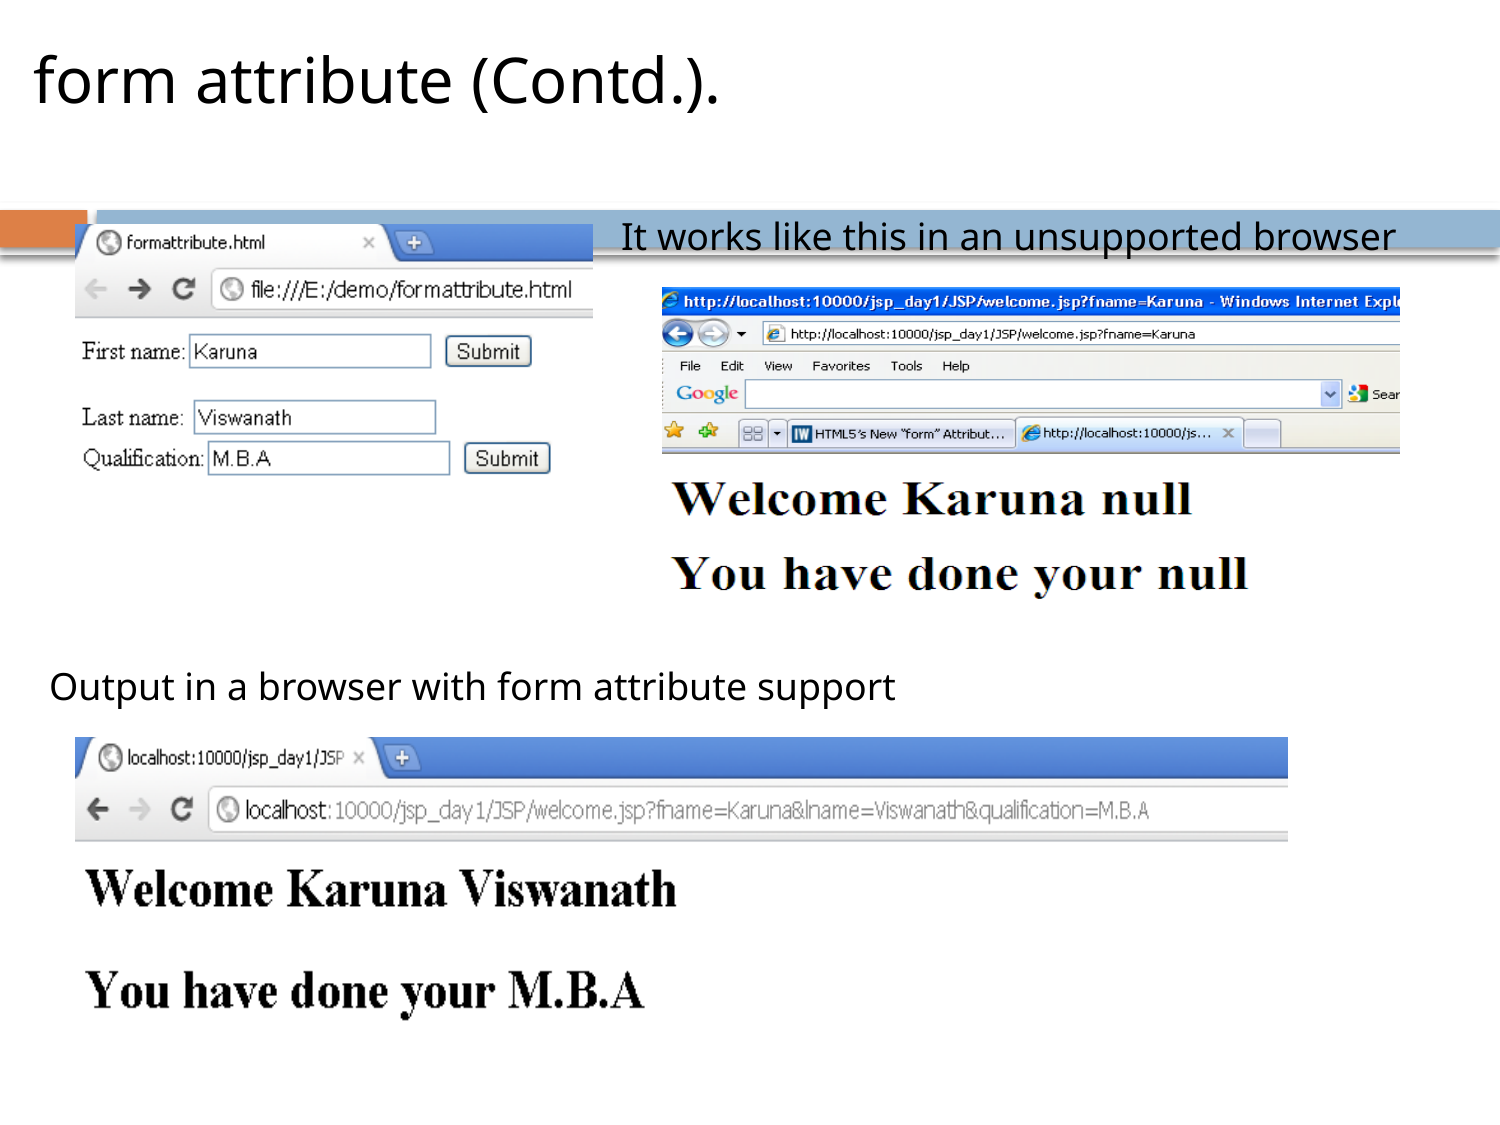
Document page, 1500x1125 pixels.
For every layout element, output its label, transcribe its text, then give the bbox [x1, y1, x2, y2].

title form attribute (Contd.). [18, 32, 1257, 124]
picture [74, 224, 593, 504]
picture [74, 737, 1288, 1038]
text_box Output in a browser with form attribute support [34, 655, 912, 716]
text_box It works like this in an unsupported browser [606, 205, 1413, 266]
picture [662, 287, 1401, 601]
